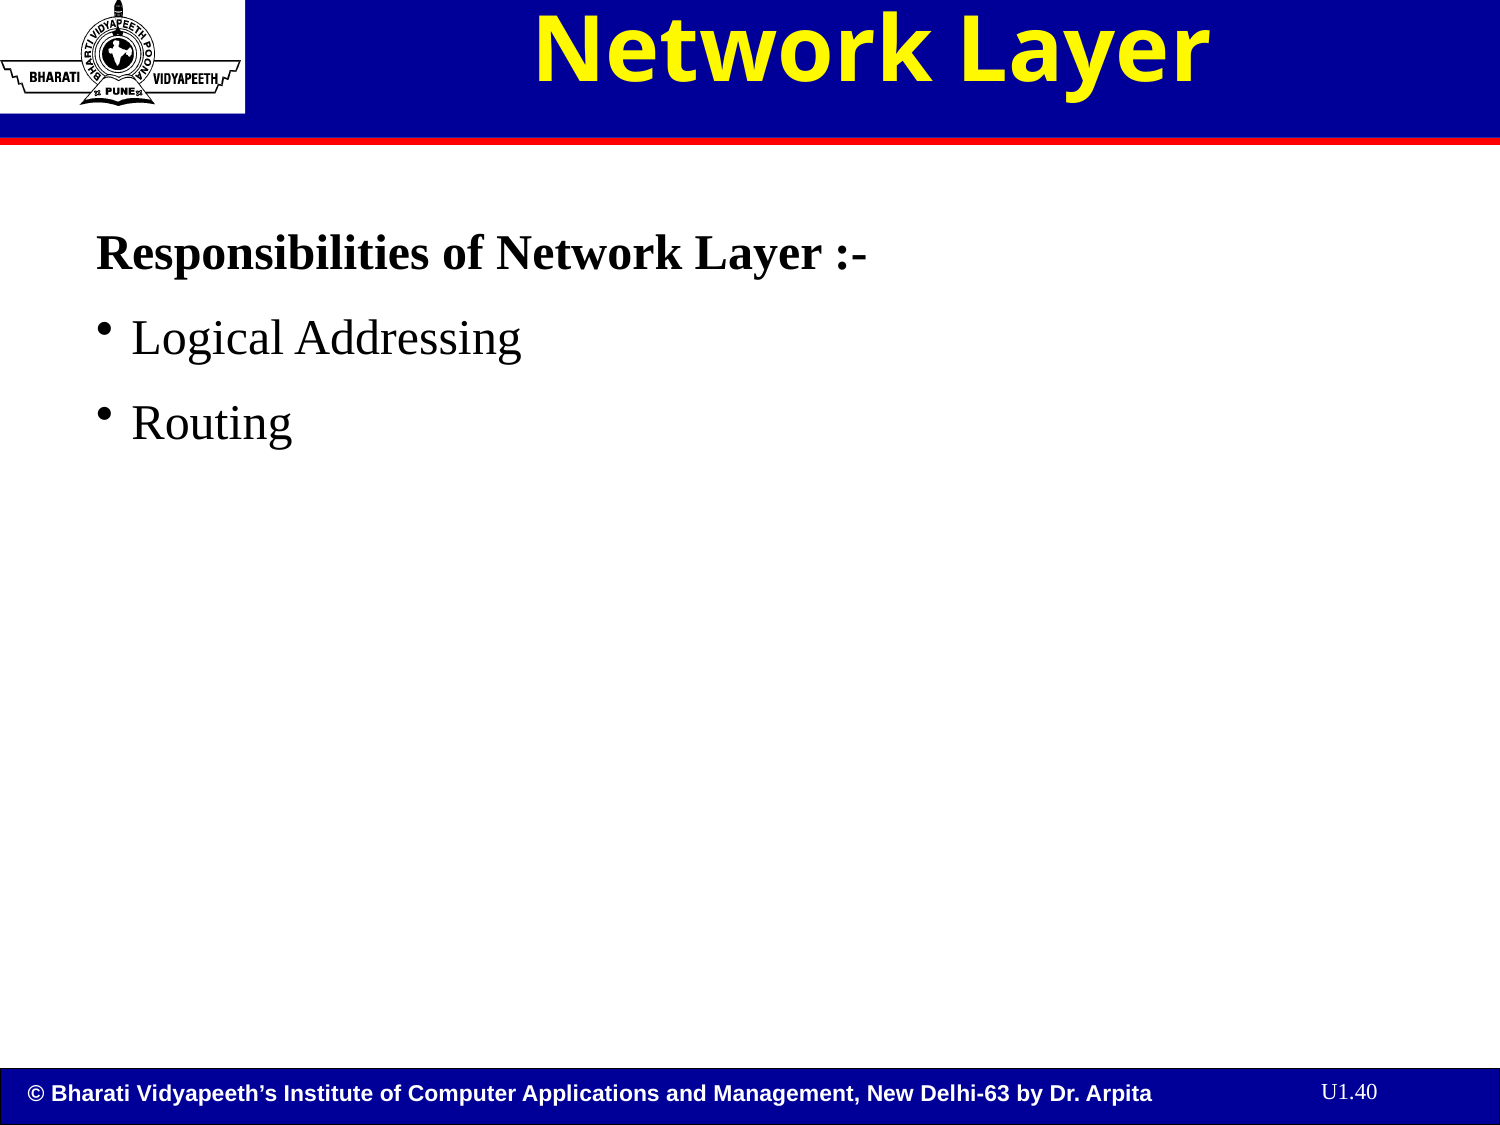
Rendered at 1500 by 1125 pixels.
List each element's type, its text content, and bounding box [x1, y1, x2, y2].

title Network Layer [243, 0, 1500, 197]
picture [0, 0, 241, 106]
text_box Responsibilities of Network Layer :- Logical Addressing Routing [81, 212, 1335, 543]
